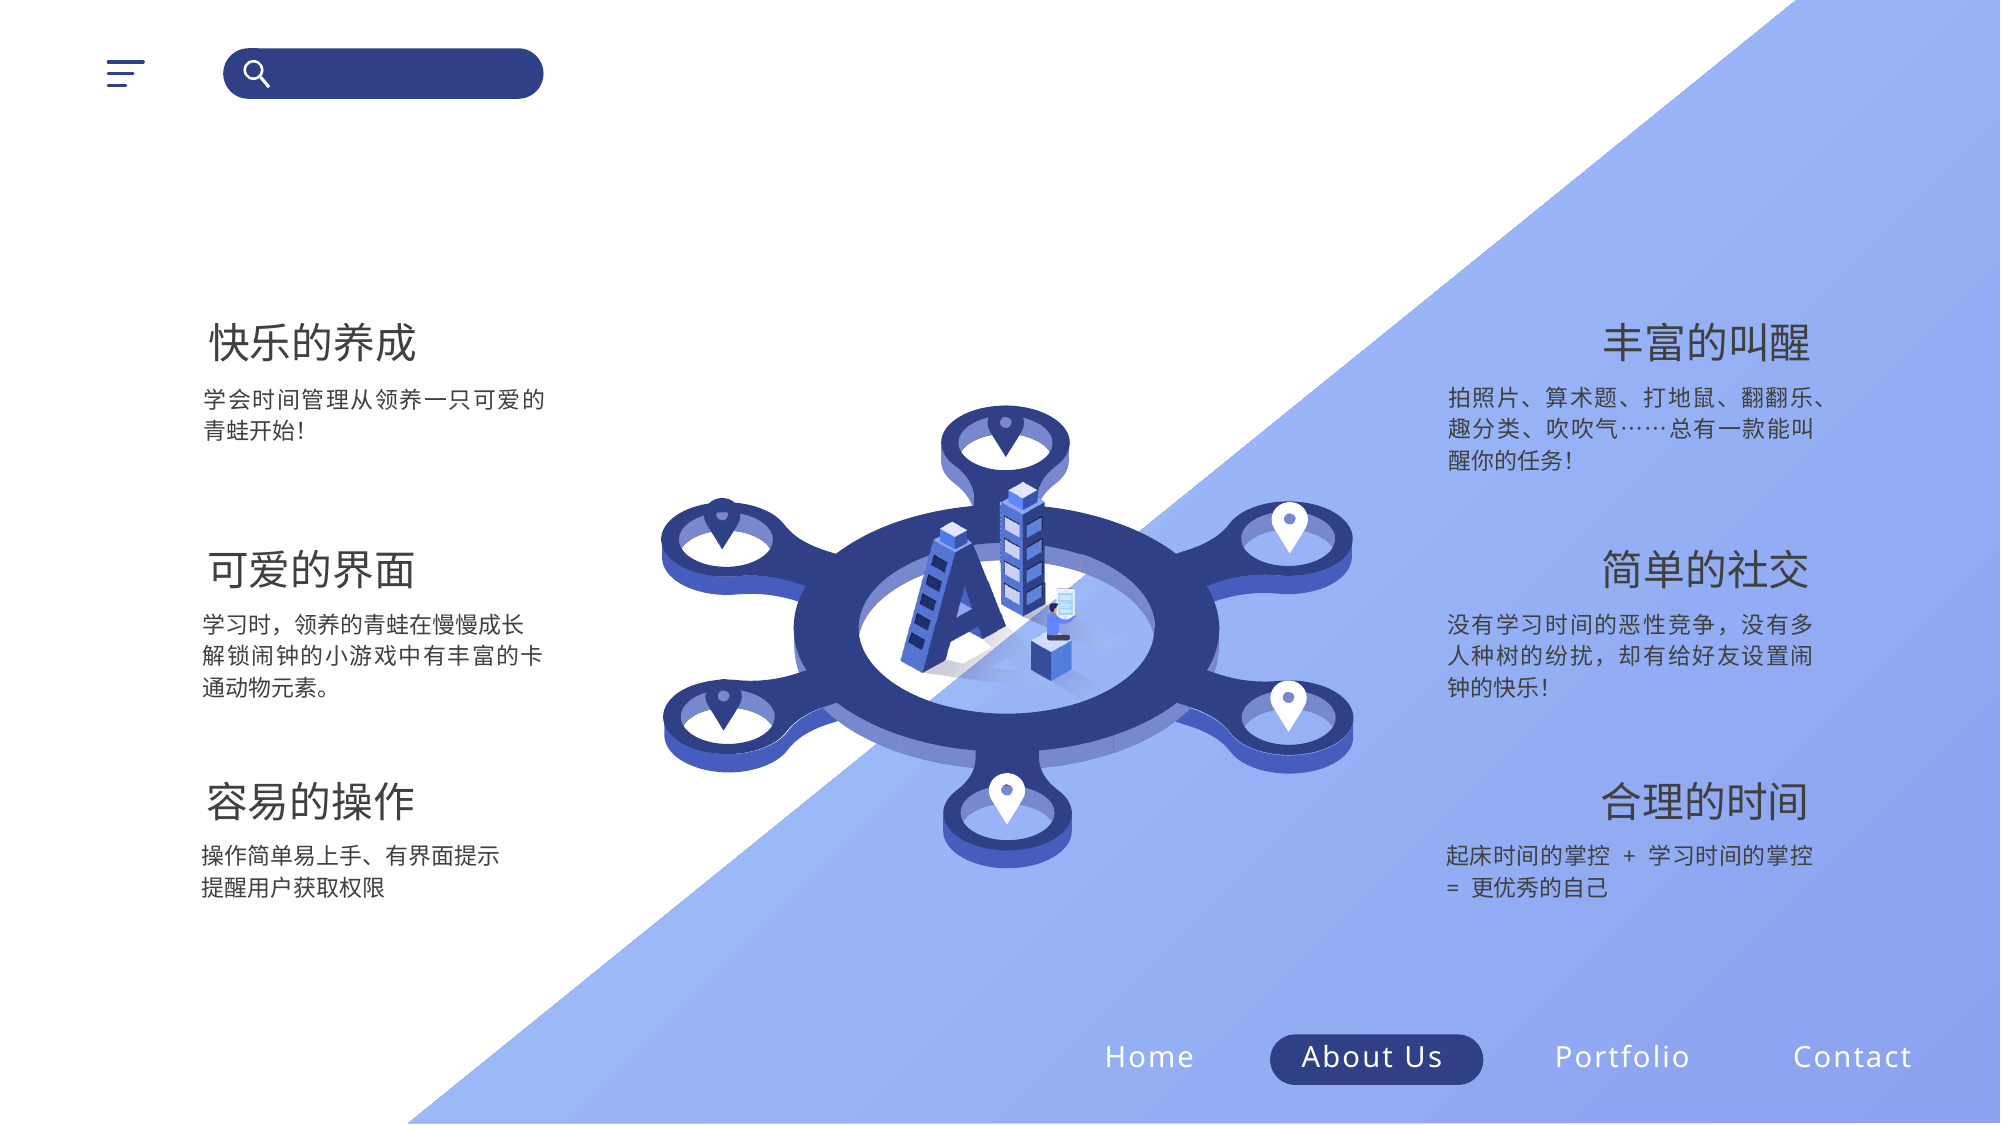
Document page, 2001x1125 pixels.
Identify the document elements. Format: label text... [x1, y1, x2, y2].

text_box 没有学习时间的恶性竞争，没有多人种树的纷扰，却有给好友设置闹钟的快乐！ [1432, 599, 1829, 708]
text_box 容易的操作 [191, 768, 523, 833]
text_box 合理的时间 [1493, 768, 1825, 833]
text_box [108, 48, 544, 99]
text_box 快乐的养成 [193, 309, 525, 375]
text_box Home [1089, 1030, 1209, 1081]
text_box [1270, 1030, 1484, 1085]
text_box 学习时，领养的青蛙在慢慢成长 解锁闹钟的小游戏中有丰富的卡通动物元素。 [188, 599, 560, 708]
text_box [655, 405, 1361, 869]
text_box Contact [1778, 1030, 1936, 1081]
text_box [405, 0, 2000, 1125]
text_box 学会时间管理从领养一只可爱的青蛙开始！ [189, 374, 561, 452]
text_box 操作简单易上手、有界面提示 提醒用户获取权限 [187, 830, 559, 940]
text_box 丰富的叫醒 [1495, 309, 1827, 375]
text_box 简单的社交 [1494, 536, 1826, 602]
text_box 起床时间的掌控 + 学习时间的掌控 = 更优秀的自己 [1431, 830, 1828, 908]
text_box Portfolio [1540, 1030, 1705, 1081]
text_box 拍照片、算术题、打地鼠、翻翻乐、趣分类、吹吹气……总有一款能叫醒你的任务！ [1433, 372, 1830, 482]
text_box 可爱的界面 [192, 536, 524, 602]
